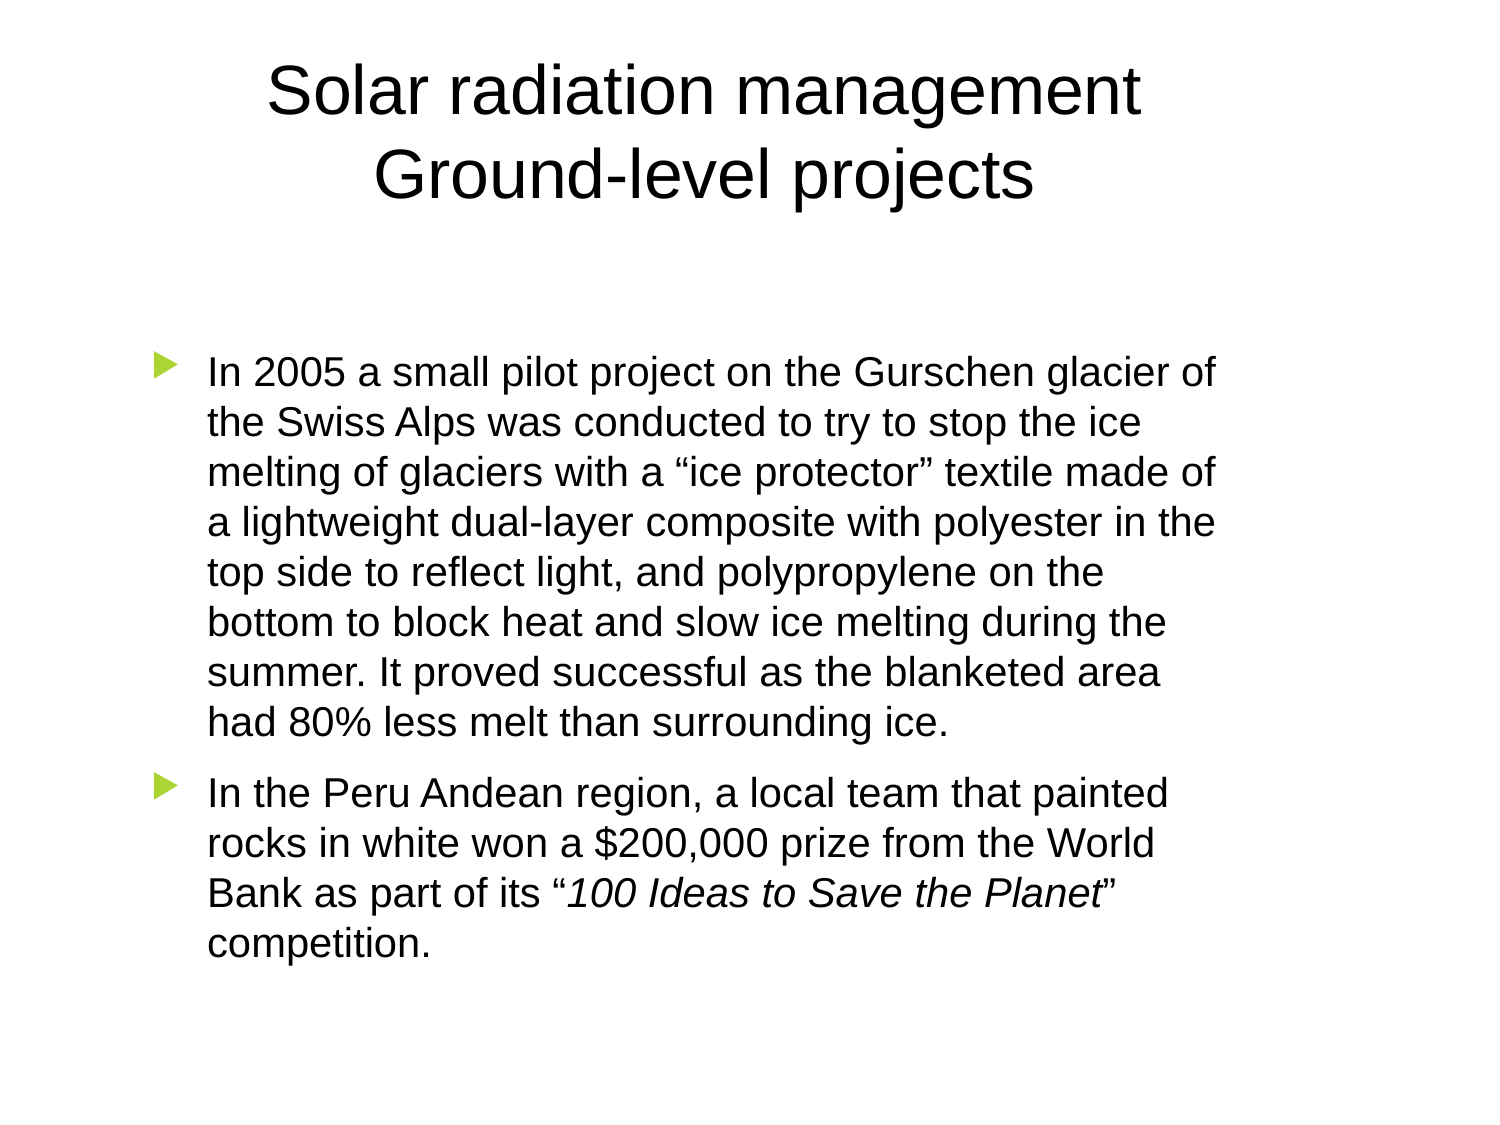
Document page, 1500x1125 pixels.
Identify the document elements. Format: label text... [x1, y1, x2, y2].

list In 2005 a small pilot project on the Gurschen glacier of the Swiss Alps was conducted to try to stop the ice melting of glaciers with a “ice protector” textile made of a lightweight dual-layer composite with polyester in the top side to reflect light, and polypropylene on the bottom to block heat and slow ice melting during the summer. It proved successful as the blanketed area had 80% less melt than surrounding ice. In the Peru Andean region, a local team that painted rocks in white won a $200,000 prize from the World Bank as part of its “100 Ideas to Save the Planet” competition. [135, 336, 1237, 1025]
title Solar radiation management Ground-level projects [112, 37, 1297, 221]
